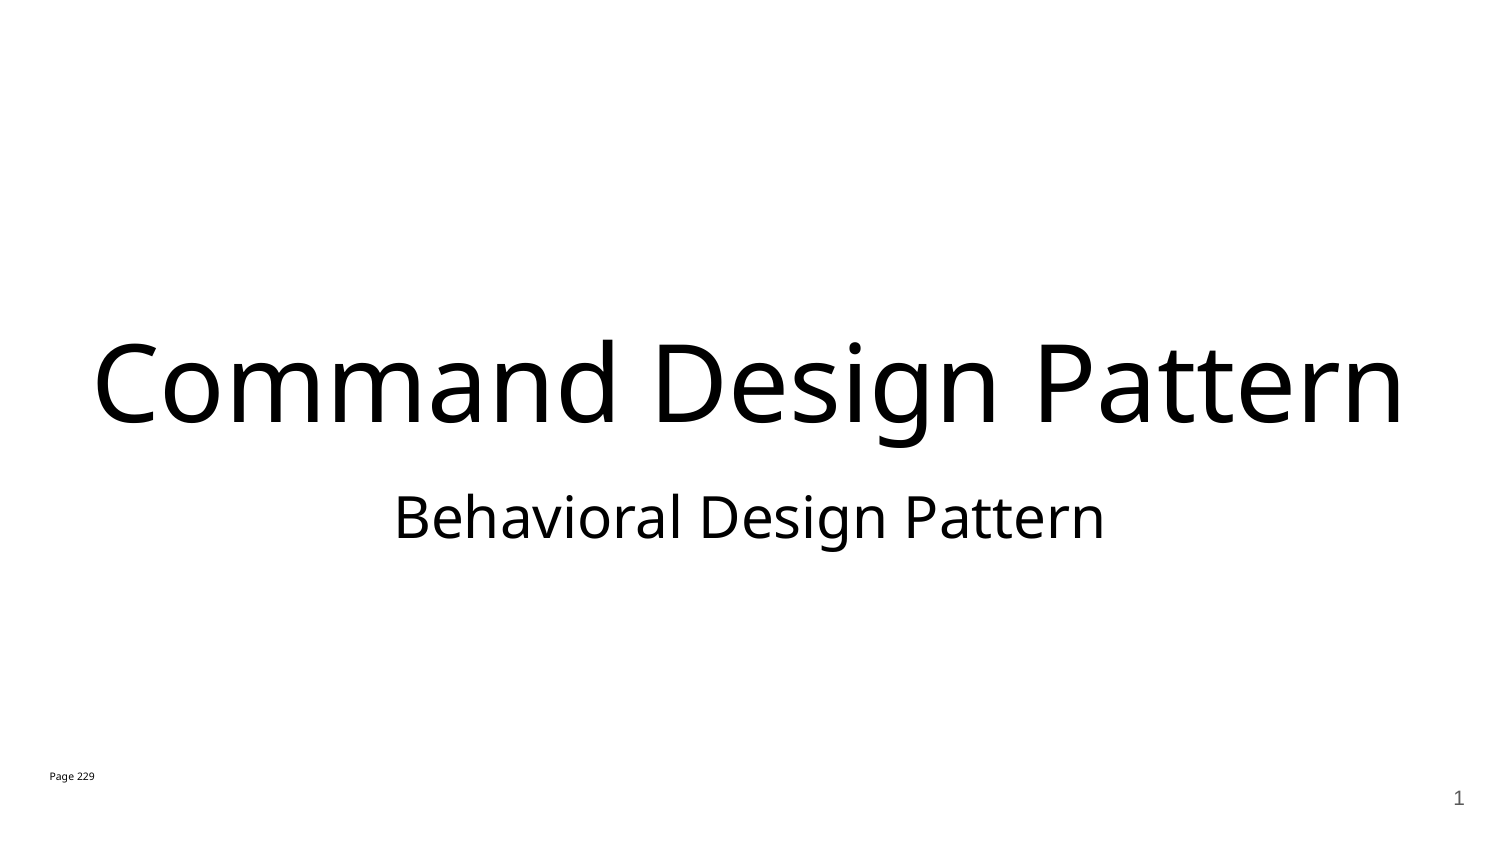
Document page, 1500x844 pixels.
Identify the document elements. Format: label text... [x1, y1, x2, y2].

subtitle Behavioral Design Pattern [51, 464, 1449, 595]
text_box Page 229 [34, 755, 268, 799]
title Command Design Pattern [51, 122, 1449, 459]
slide_number ‹#› [1389, 764, 1480, 830]
